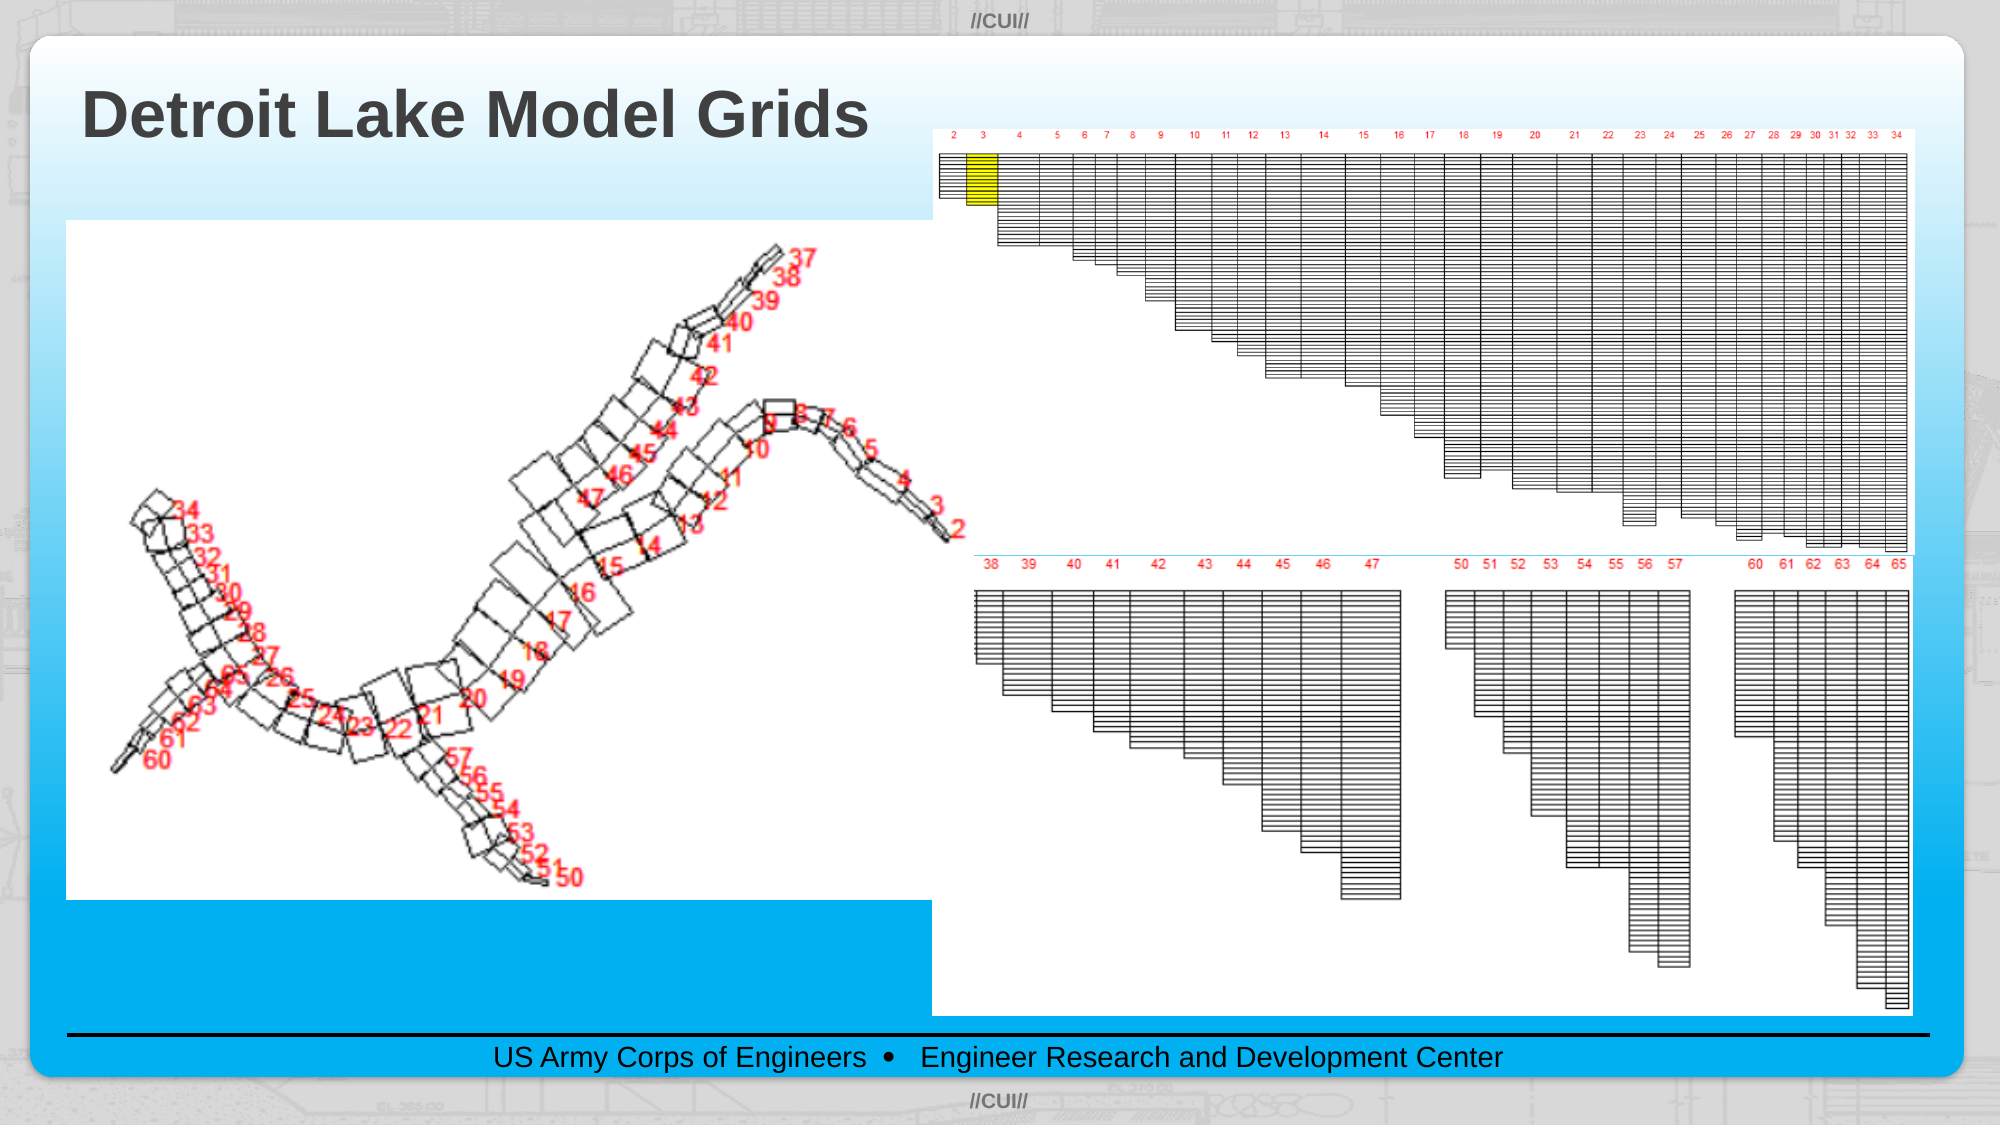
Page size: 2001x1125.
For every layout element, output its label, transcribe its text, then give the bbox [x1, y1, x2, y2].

picture [0, 0, 2000, 1125]
title Detroit Lake Model Grids [66, 44, 1901, 178]
